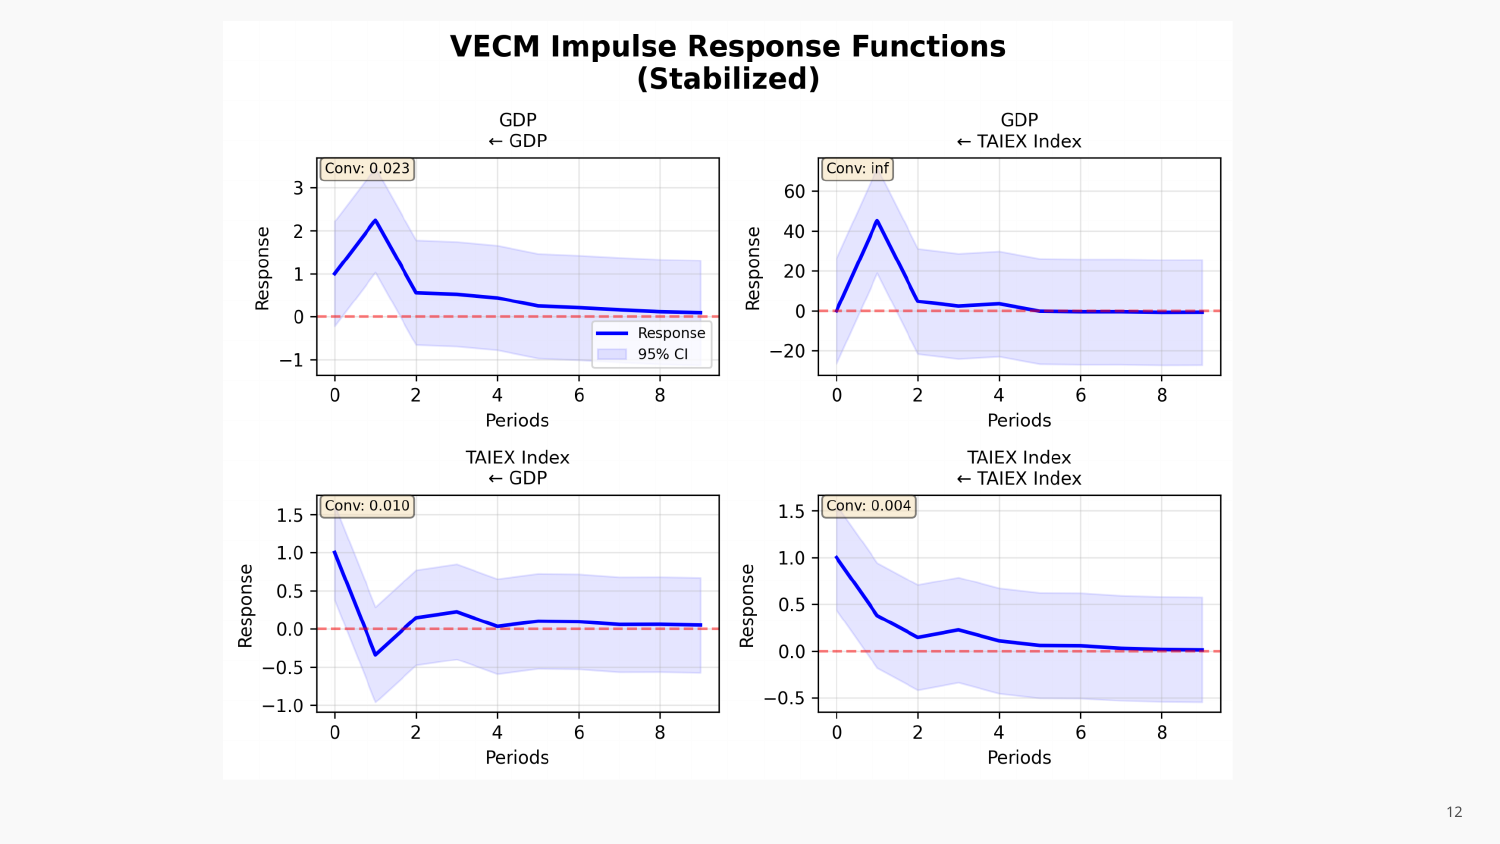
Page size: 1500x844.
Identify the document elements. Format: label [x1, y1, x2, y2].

picture [222, 21, 1233, 780]
